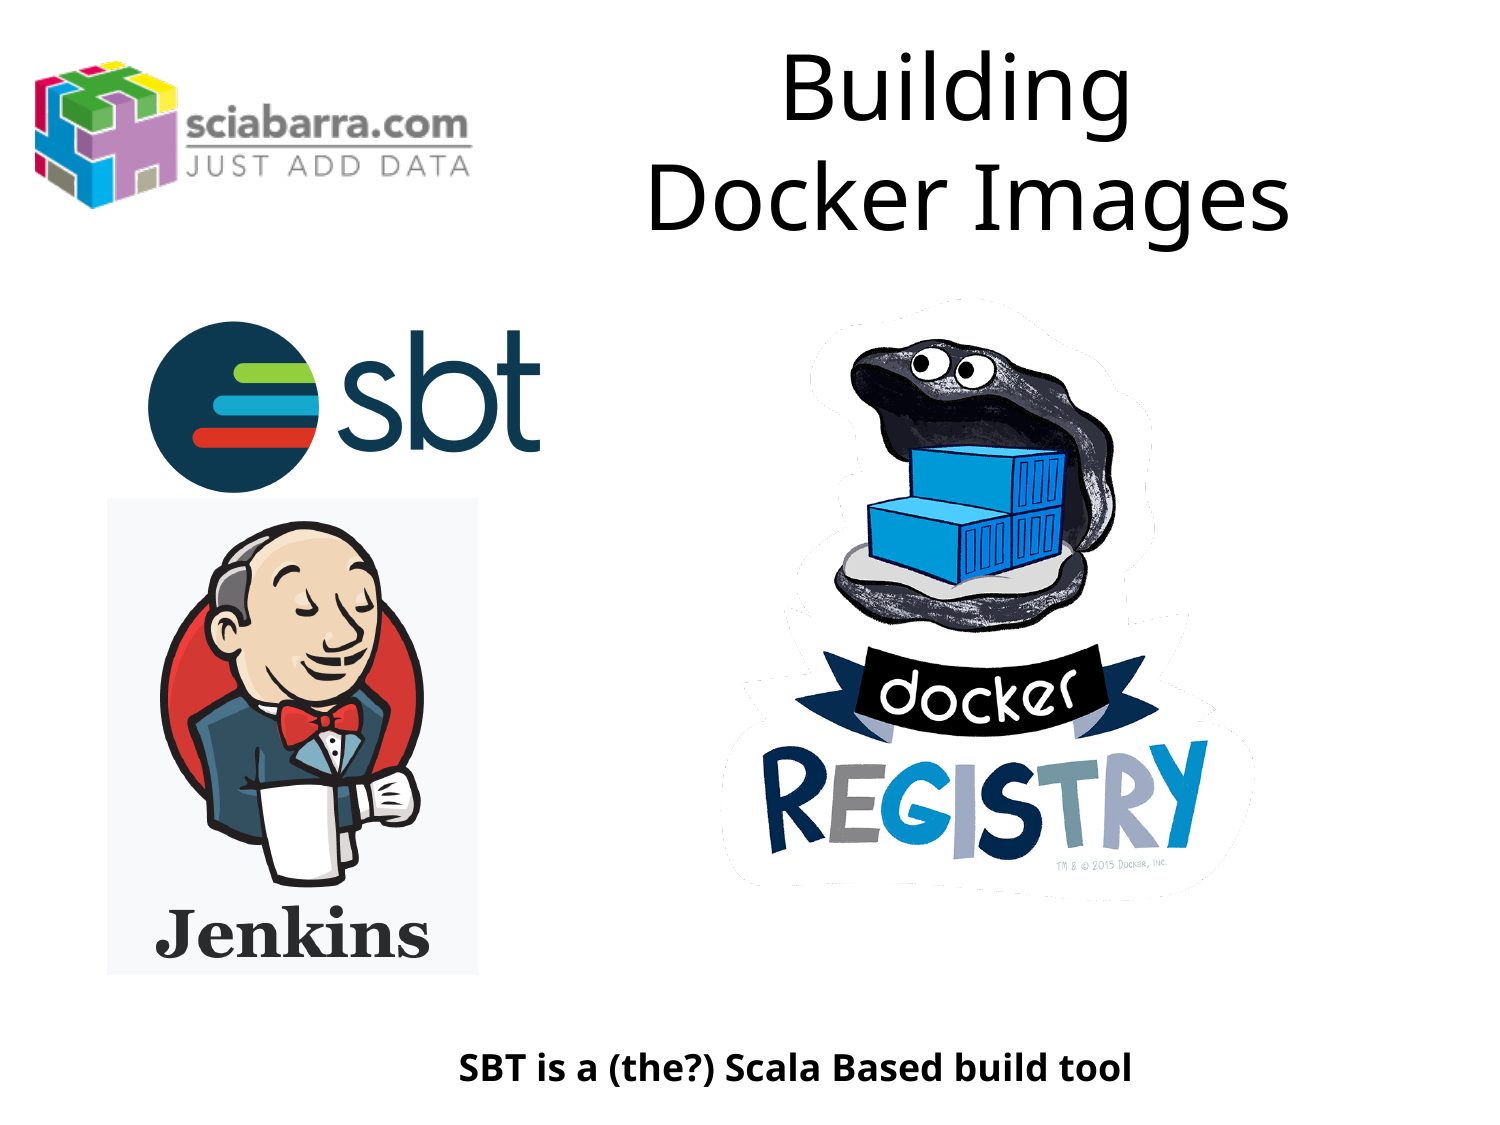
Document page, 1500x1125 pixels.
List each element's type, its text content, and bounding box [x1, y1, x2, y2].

picture [659, 242, 1314, 959]
text_box SBT is a (the?) Scala Based build tool [443, 1036, 1149, 1097]
title Building Docker Images [512, 45, 1425, 233]
picture [35, 61, 477, 209]
picture [106, 301, 557, 975]
